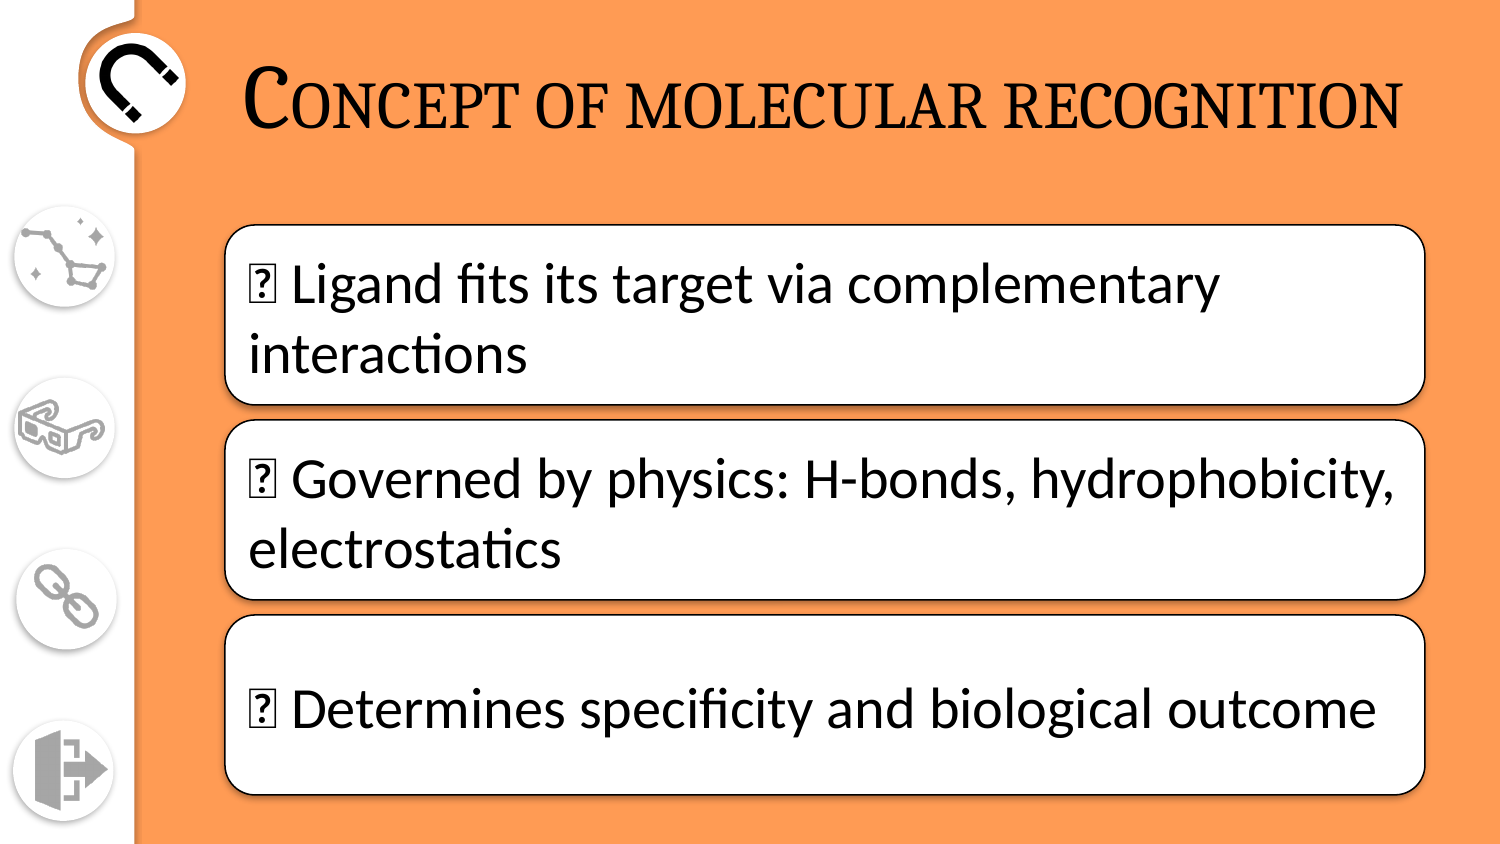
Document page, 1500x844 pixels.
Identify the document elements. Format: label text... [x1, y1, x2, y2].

text_box 🎯 Determines specificity and biological outcome [224, 614, 1426, 796]
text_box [12, 720, 116, 822]
text_box 🔗 Ligand fits its target via complementary interactions [224, 224, 1426, 406]
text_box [14, 377, 115, 479]
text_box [85, 32, 186, 134]
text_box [14, 206, 115, 307]
text_box CONCEPT OF MOLECULAR RECOGNITION [228, 29, 1421, 155]
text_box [16, 548, 117, 650]
text_box [0, 0, 136, 844]
text_box 🧪 Governed by physics: H-bonds, hydrophobicity, electrostatics [224, 419, 1426, 601]
